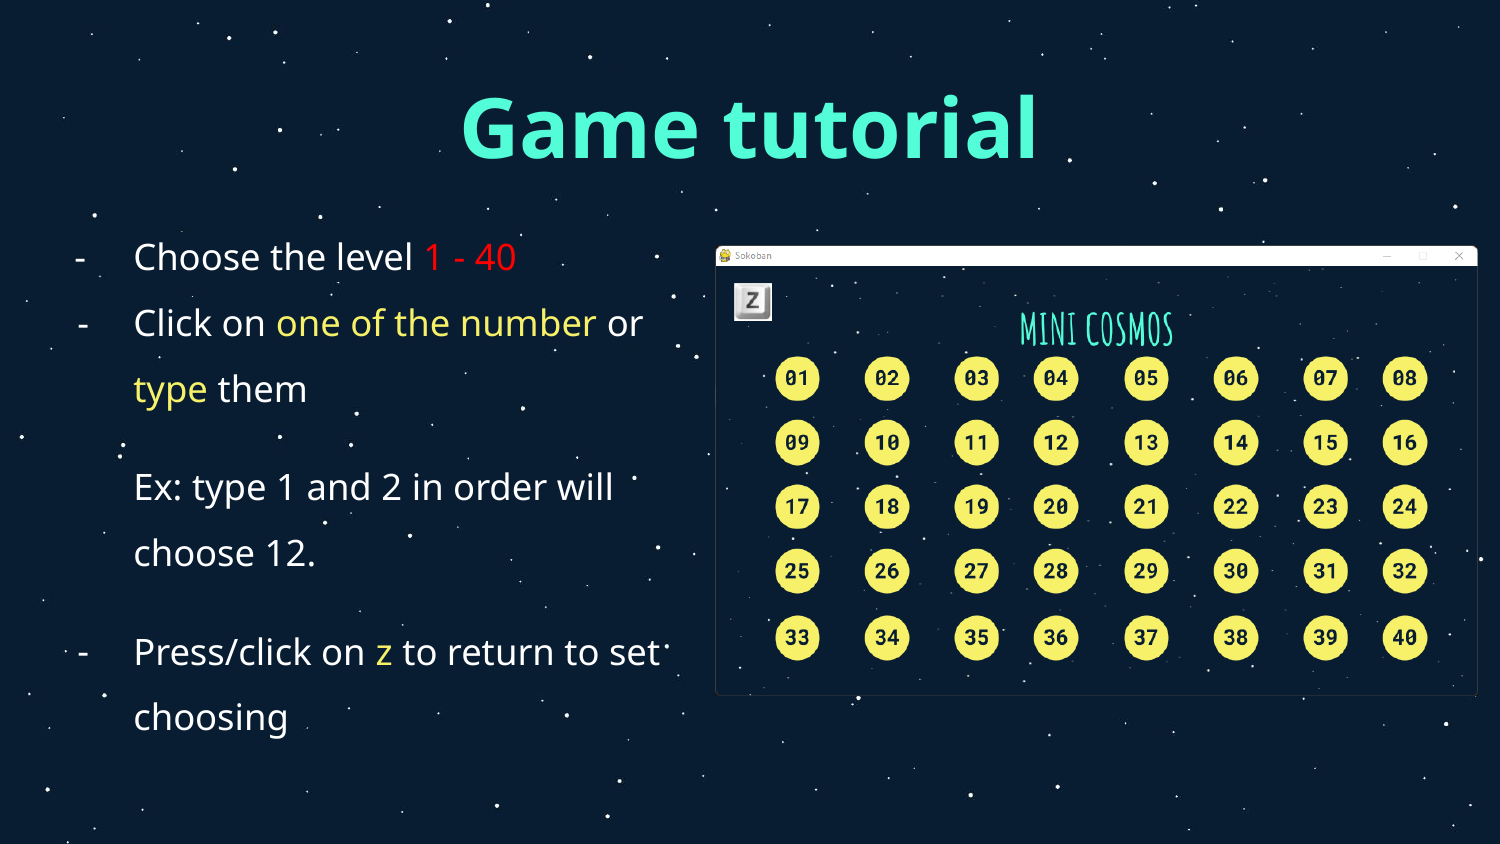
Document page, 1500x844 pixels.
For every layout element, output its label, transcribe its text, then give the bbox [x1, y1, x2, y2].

title Game tutorial [118, 60, 1382, 155]
list Choose the level 1 - 40 Click on one of the number or type them Ex: type 1 and 2 in order will choose 12. Press/click on z to return to set choosing [43, 197, 691, 720]
picture [0, 0, 1500, 844]
